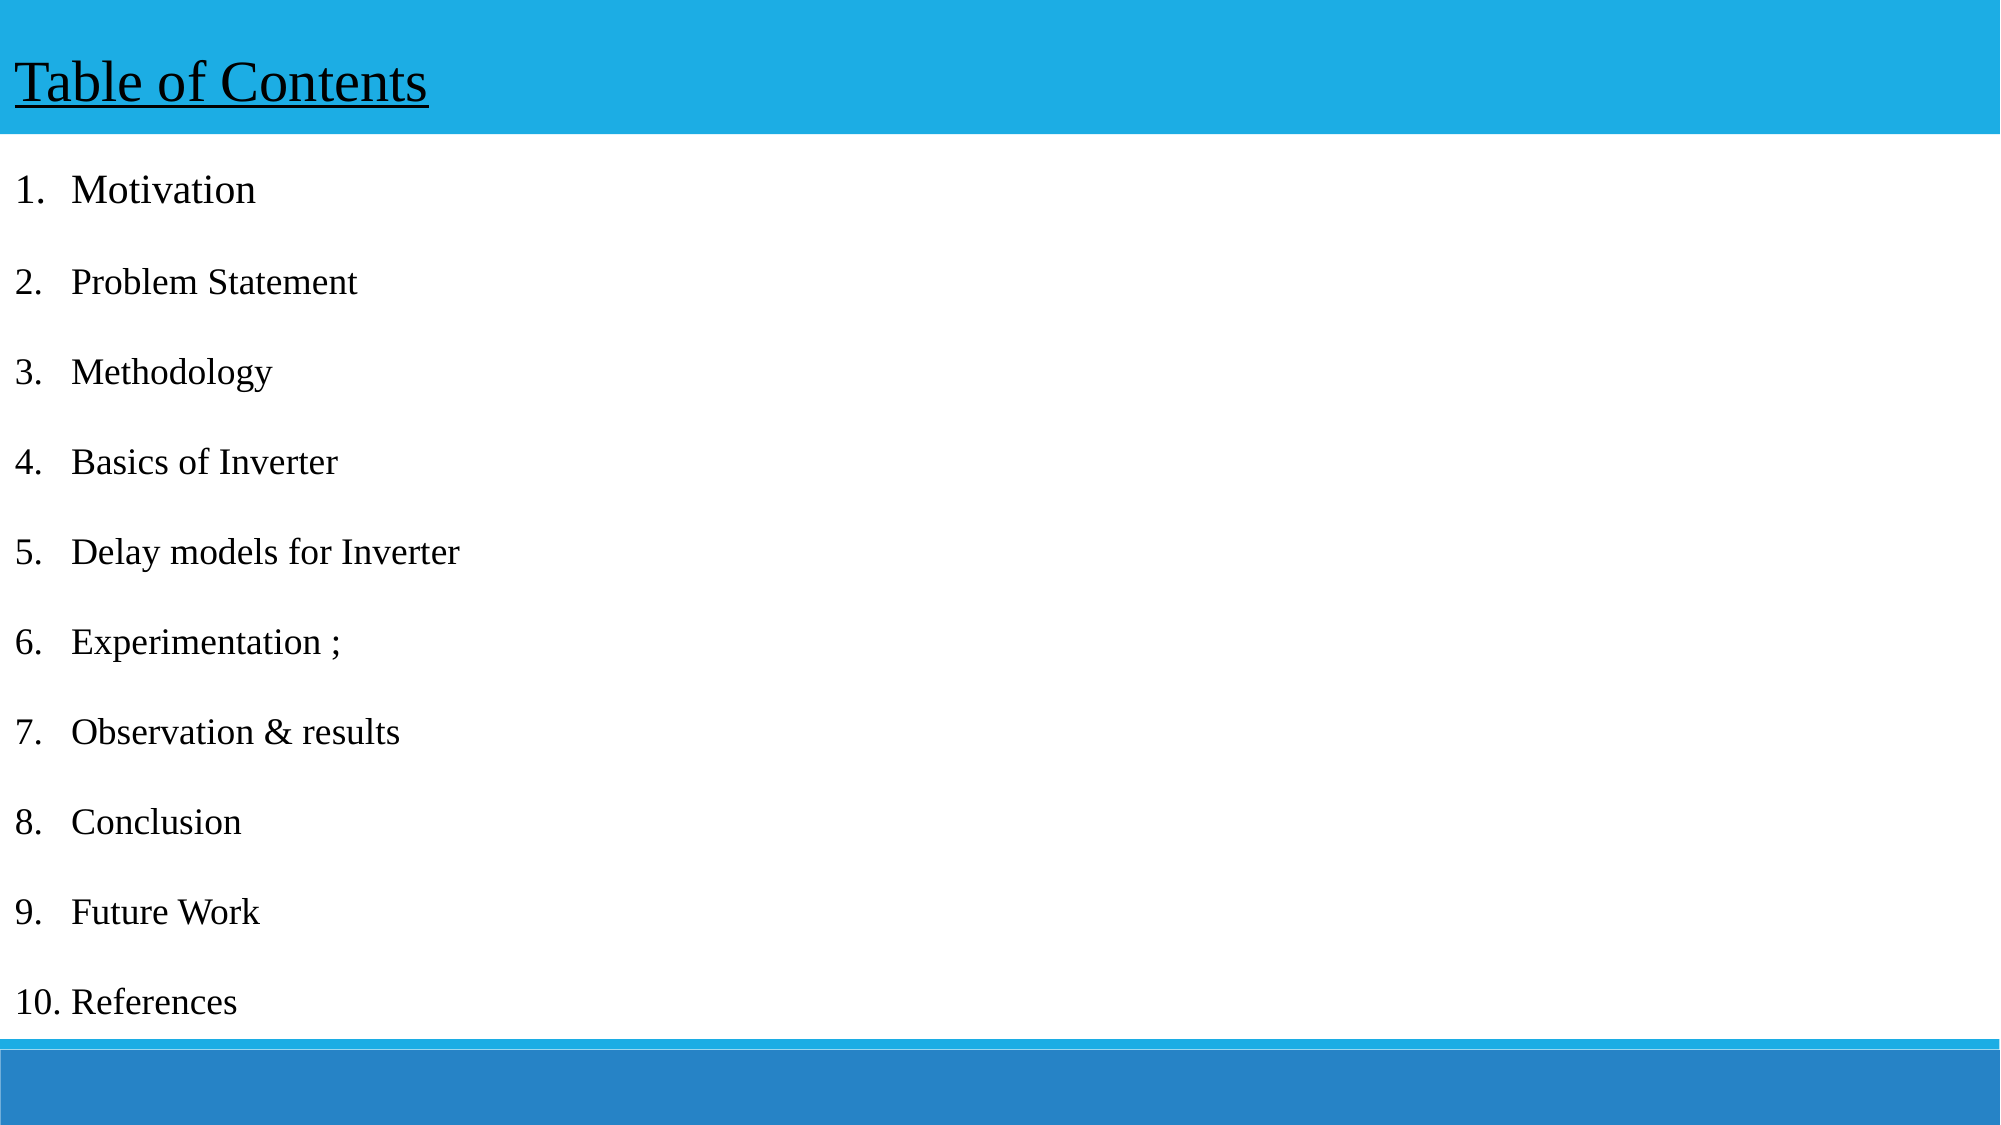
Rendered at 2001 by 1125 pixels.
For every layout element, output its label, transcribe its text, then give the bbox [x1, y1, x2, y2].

text_box Motivation Problem Statement Methodology Basics of Inverter Delay models for Inverter Experimentation ; Observation & results Conclusion Future Work References [0, 154, 2000, 1125]
text_box [0, 0, 2000, 135]
text_box Table of Contents [0, 35, 1391, 121]
